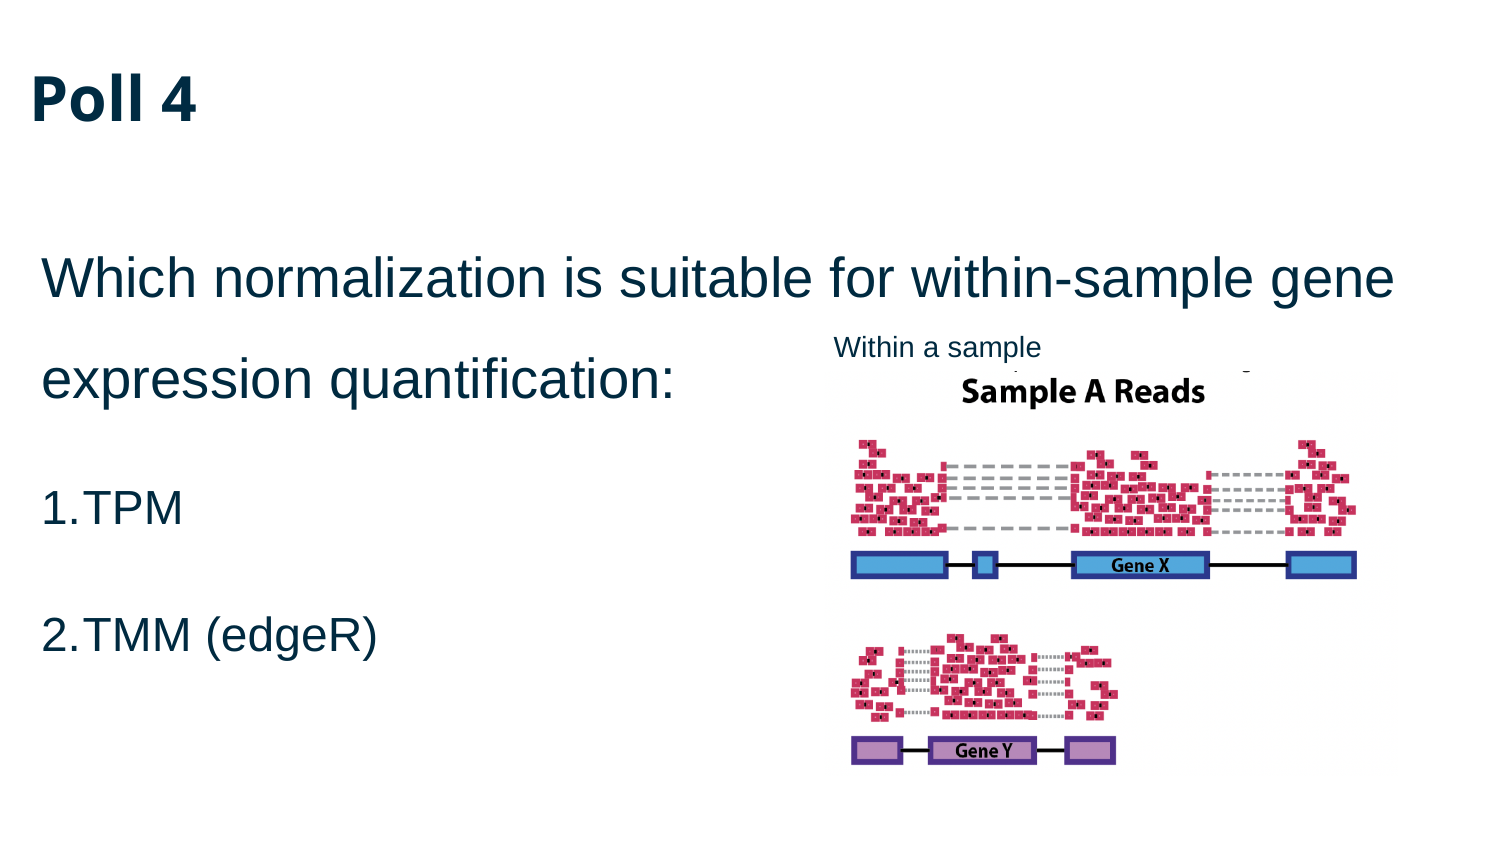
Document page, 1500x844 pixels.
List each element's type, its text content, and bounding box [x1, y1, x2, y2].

text_box Within a sample [822, 322, 1500, 370]
text_box Which normalization is suitable for within-sample gene expression quantification: TPM TMM (edgeR) [29, 202, 1479, 753]
picture [824, 370, 1398, 776]
text_box Poll 4 [29, 67, 1500, 189]
